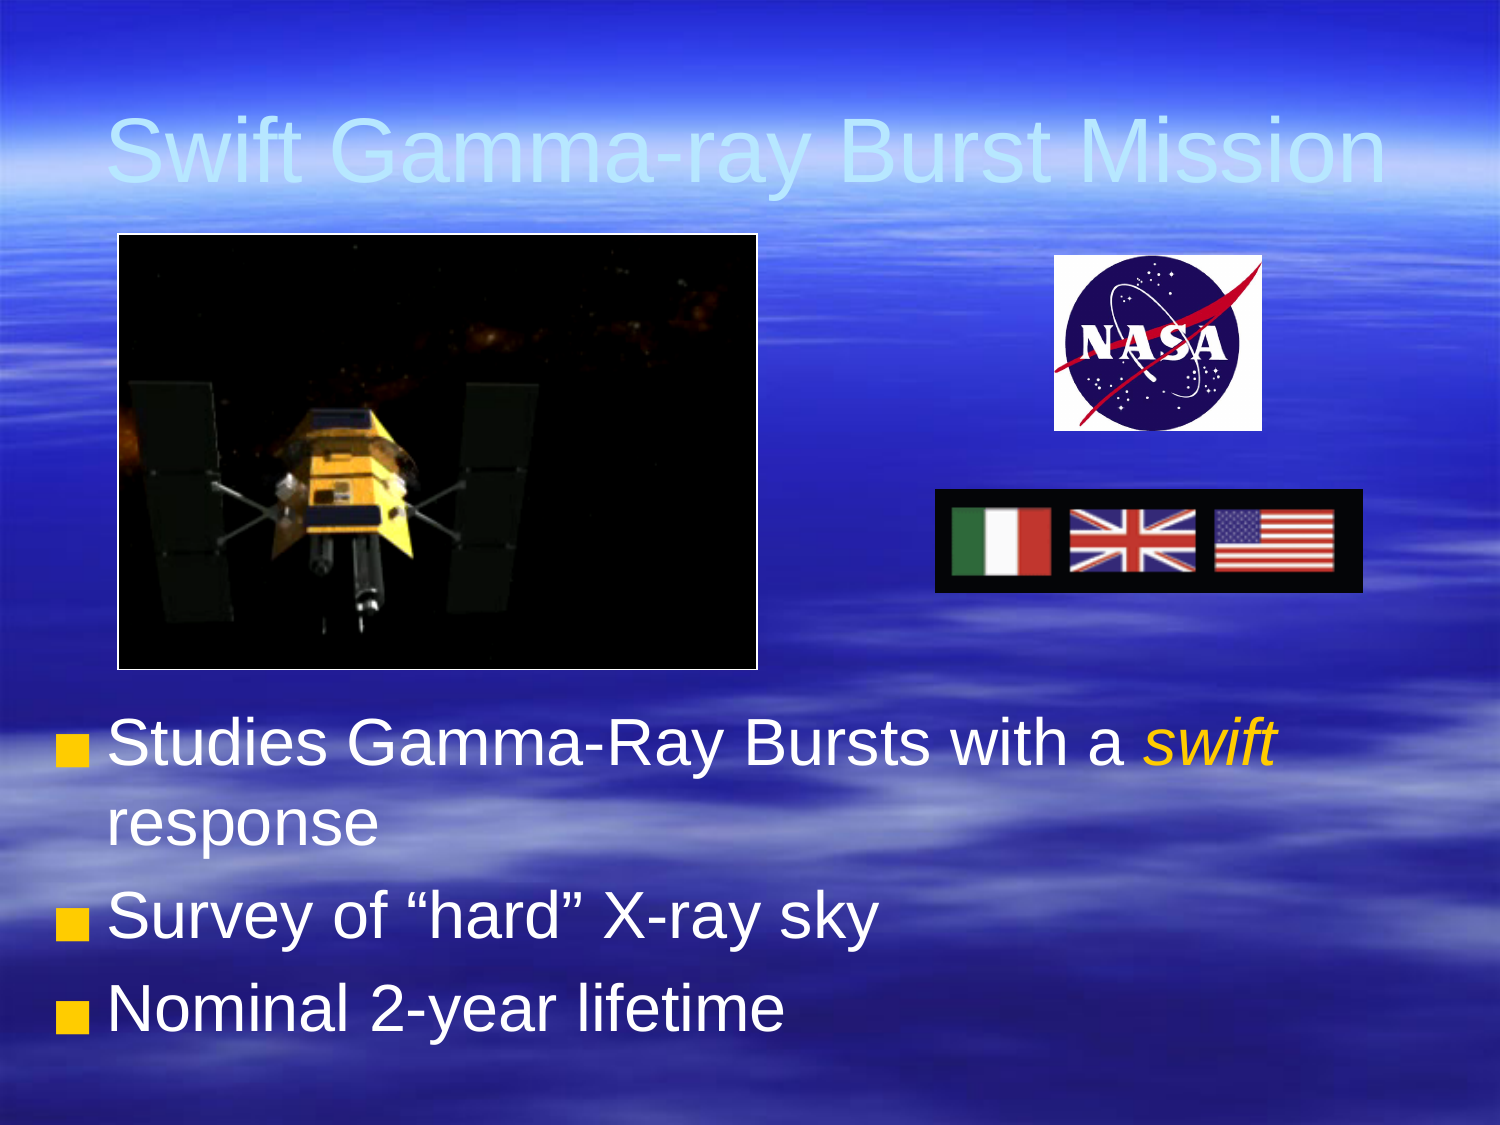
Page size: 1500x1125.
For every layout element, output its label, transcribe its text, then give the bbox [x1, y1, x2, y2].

title Swift Gamma-ray Burst Mission [49, 37, 1446, 255]
picture [0, 0, 1500, 1125]
list Studies Gamma-Ray Bursts with a swift response Survey of “hard” X-ray sky Nominal 2-year lifetime [35, 691, 1500, 1125]
